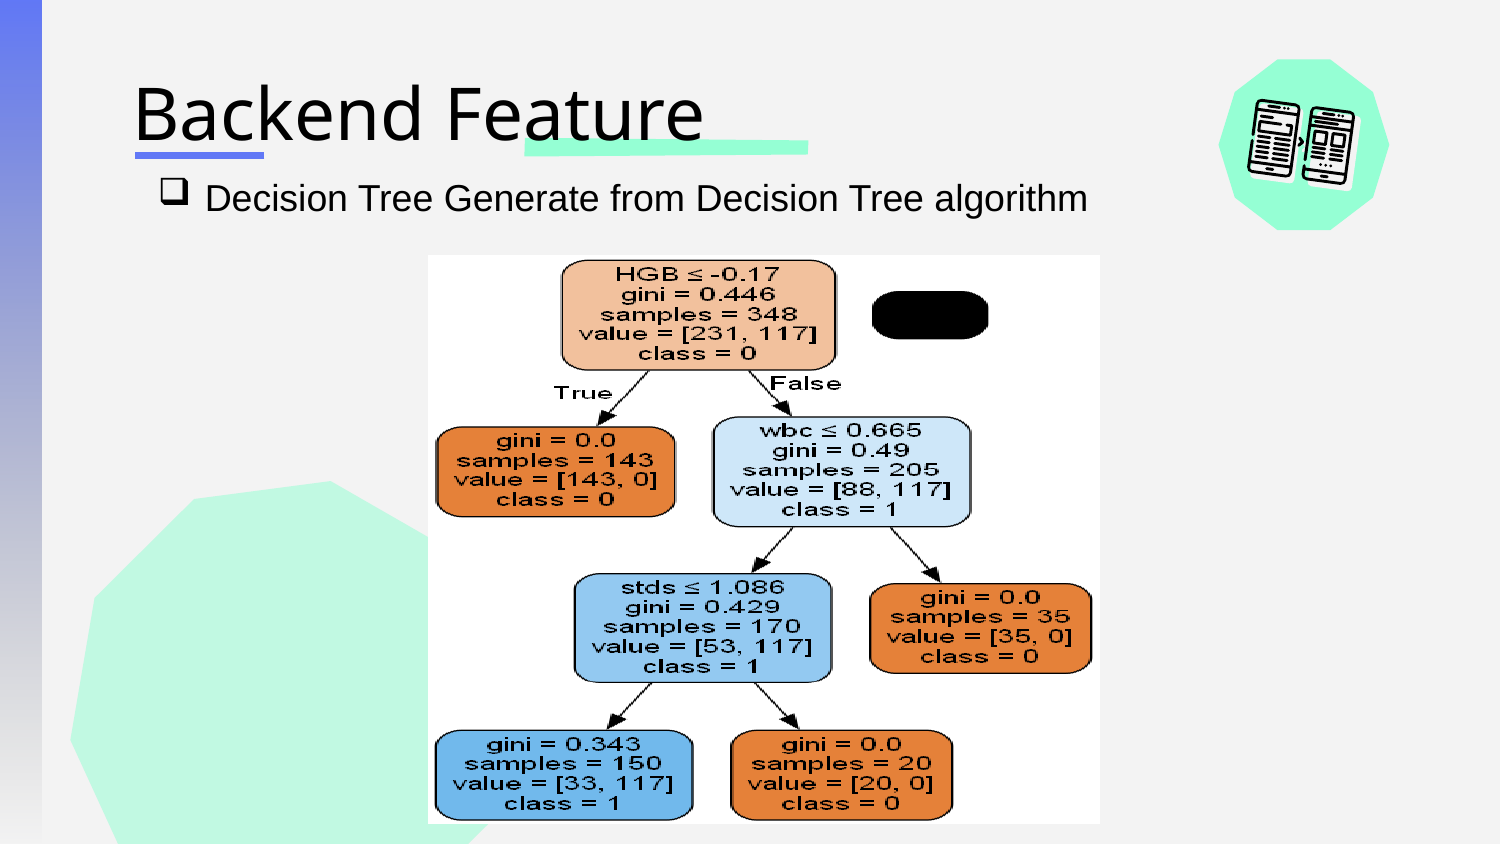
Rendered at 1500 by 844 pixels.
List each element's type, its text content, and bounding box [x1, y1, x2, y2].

text_box [524, 147, 809, 157]
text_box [1250, 104, 1358, 186]
text_box [1218, 59, 1390, 231]
text_box Decision Tree Generate from Decision Tree algorithm [143, 166, 1159, 227]
title Backend Feature [116, 52, 1216, 147]
picture [428, 255, 1100, 825]
